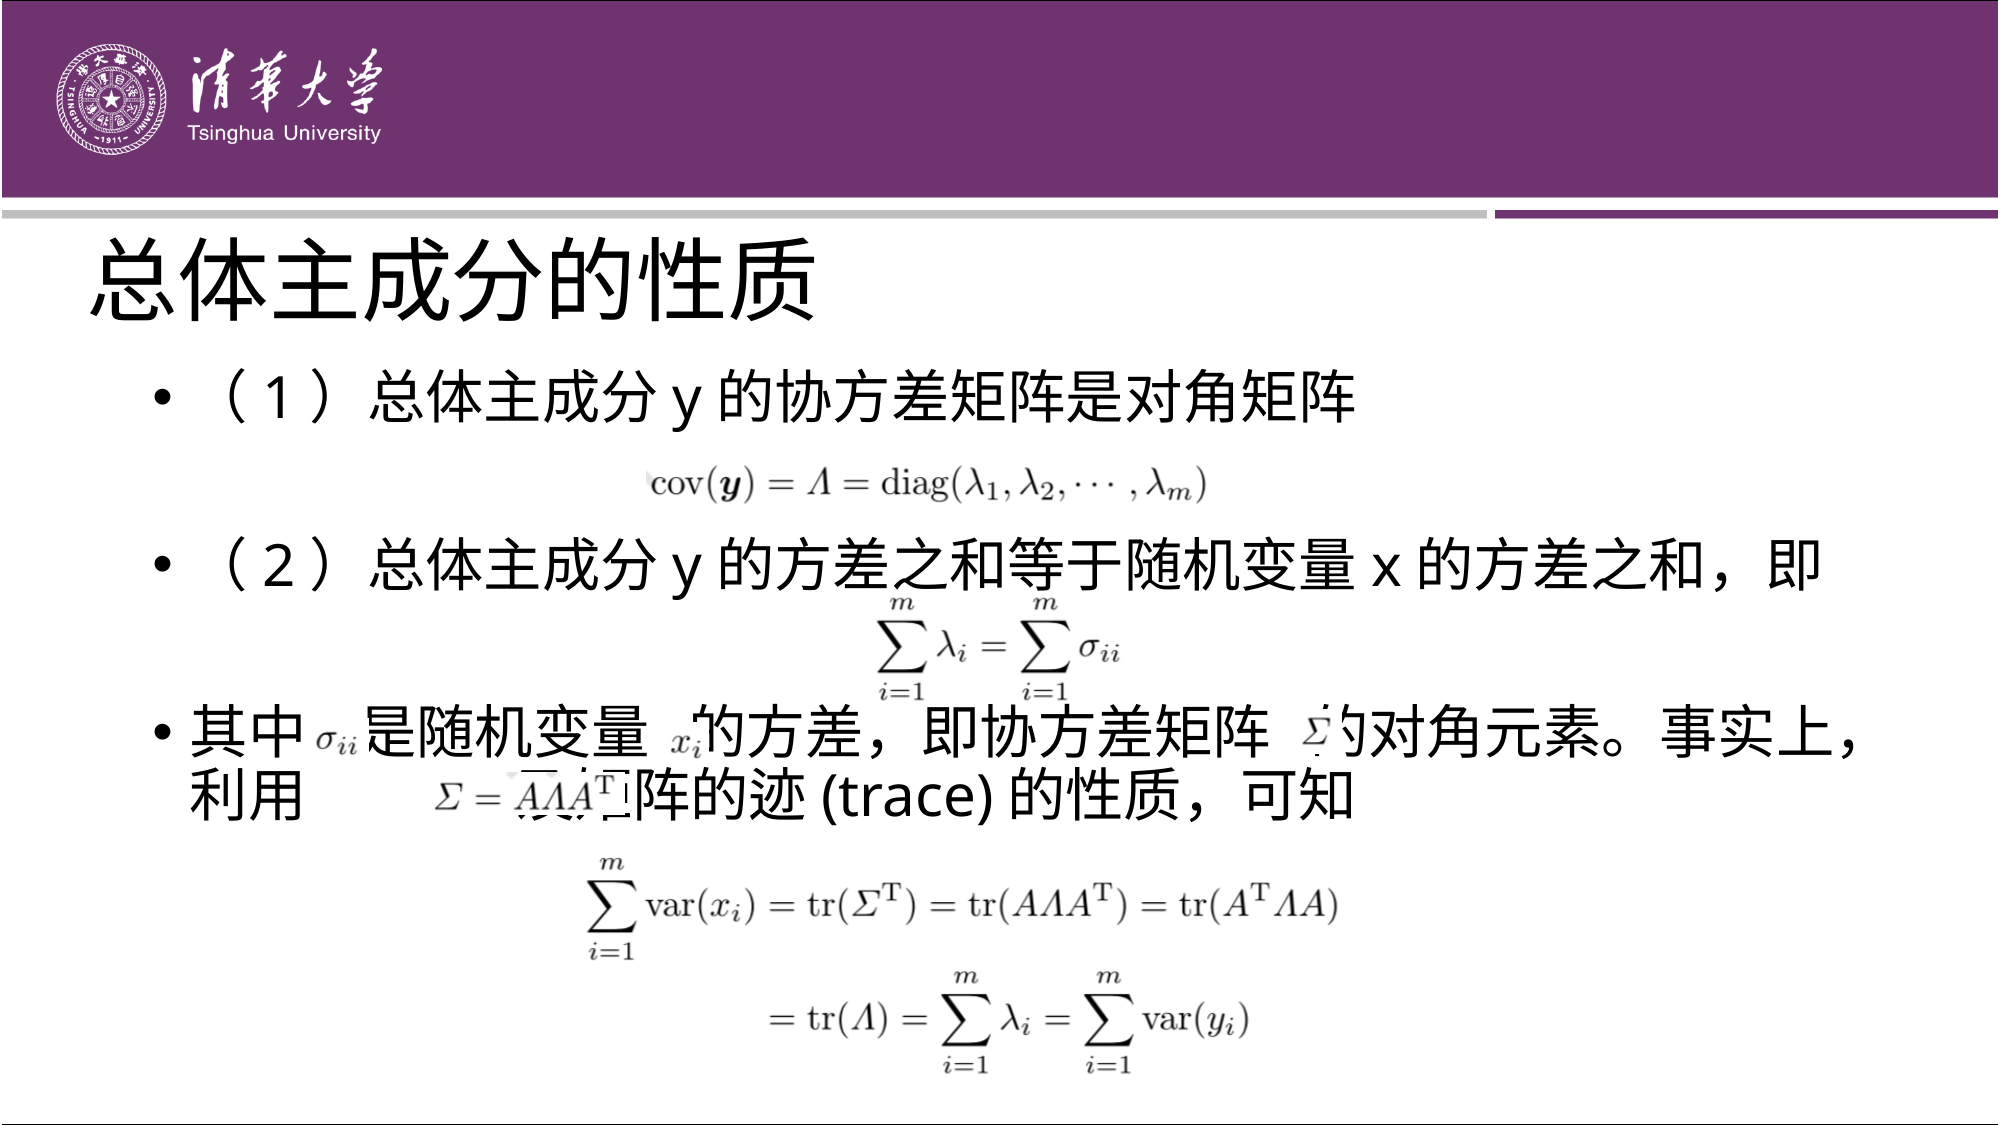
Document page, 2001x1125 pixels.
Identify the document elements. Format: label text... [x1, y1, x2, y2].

title 总体主成分的性质 [71, 176, 1796, 394]
picture [2, 0, 1998, 1125]
list （1）总体主成分y的协方差矩阵是对角矩阵 （2）总体主成分y的方差之和等于随机变量x的方差之和，即 其中 是随机变量 的方差，即协方差矩阵 的对角元素。事实上，利用 及矩阵的迹(trace)的性质，可知 [137, 361, 1863, 1075]
